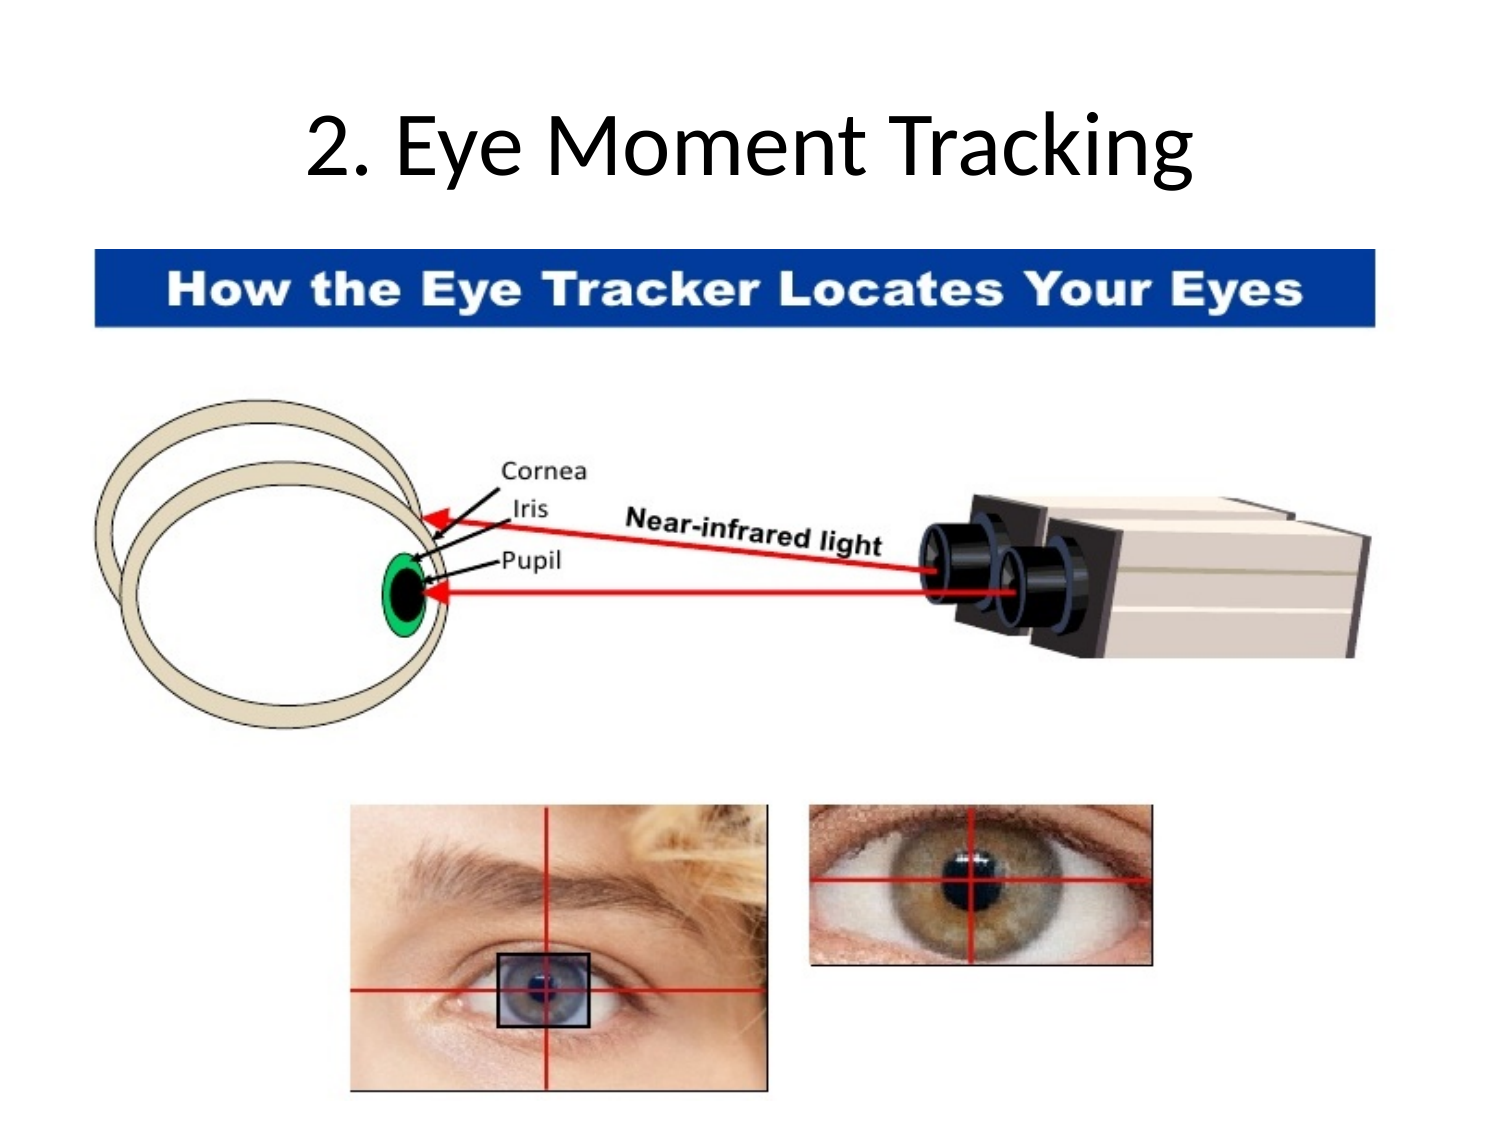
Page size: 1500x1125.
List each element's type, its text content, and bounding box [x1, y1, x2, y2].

picture [61, 249, 1409, 1101]
title 2. Eye Moment Tracking [75, 45, 1425, 233]
